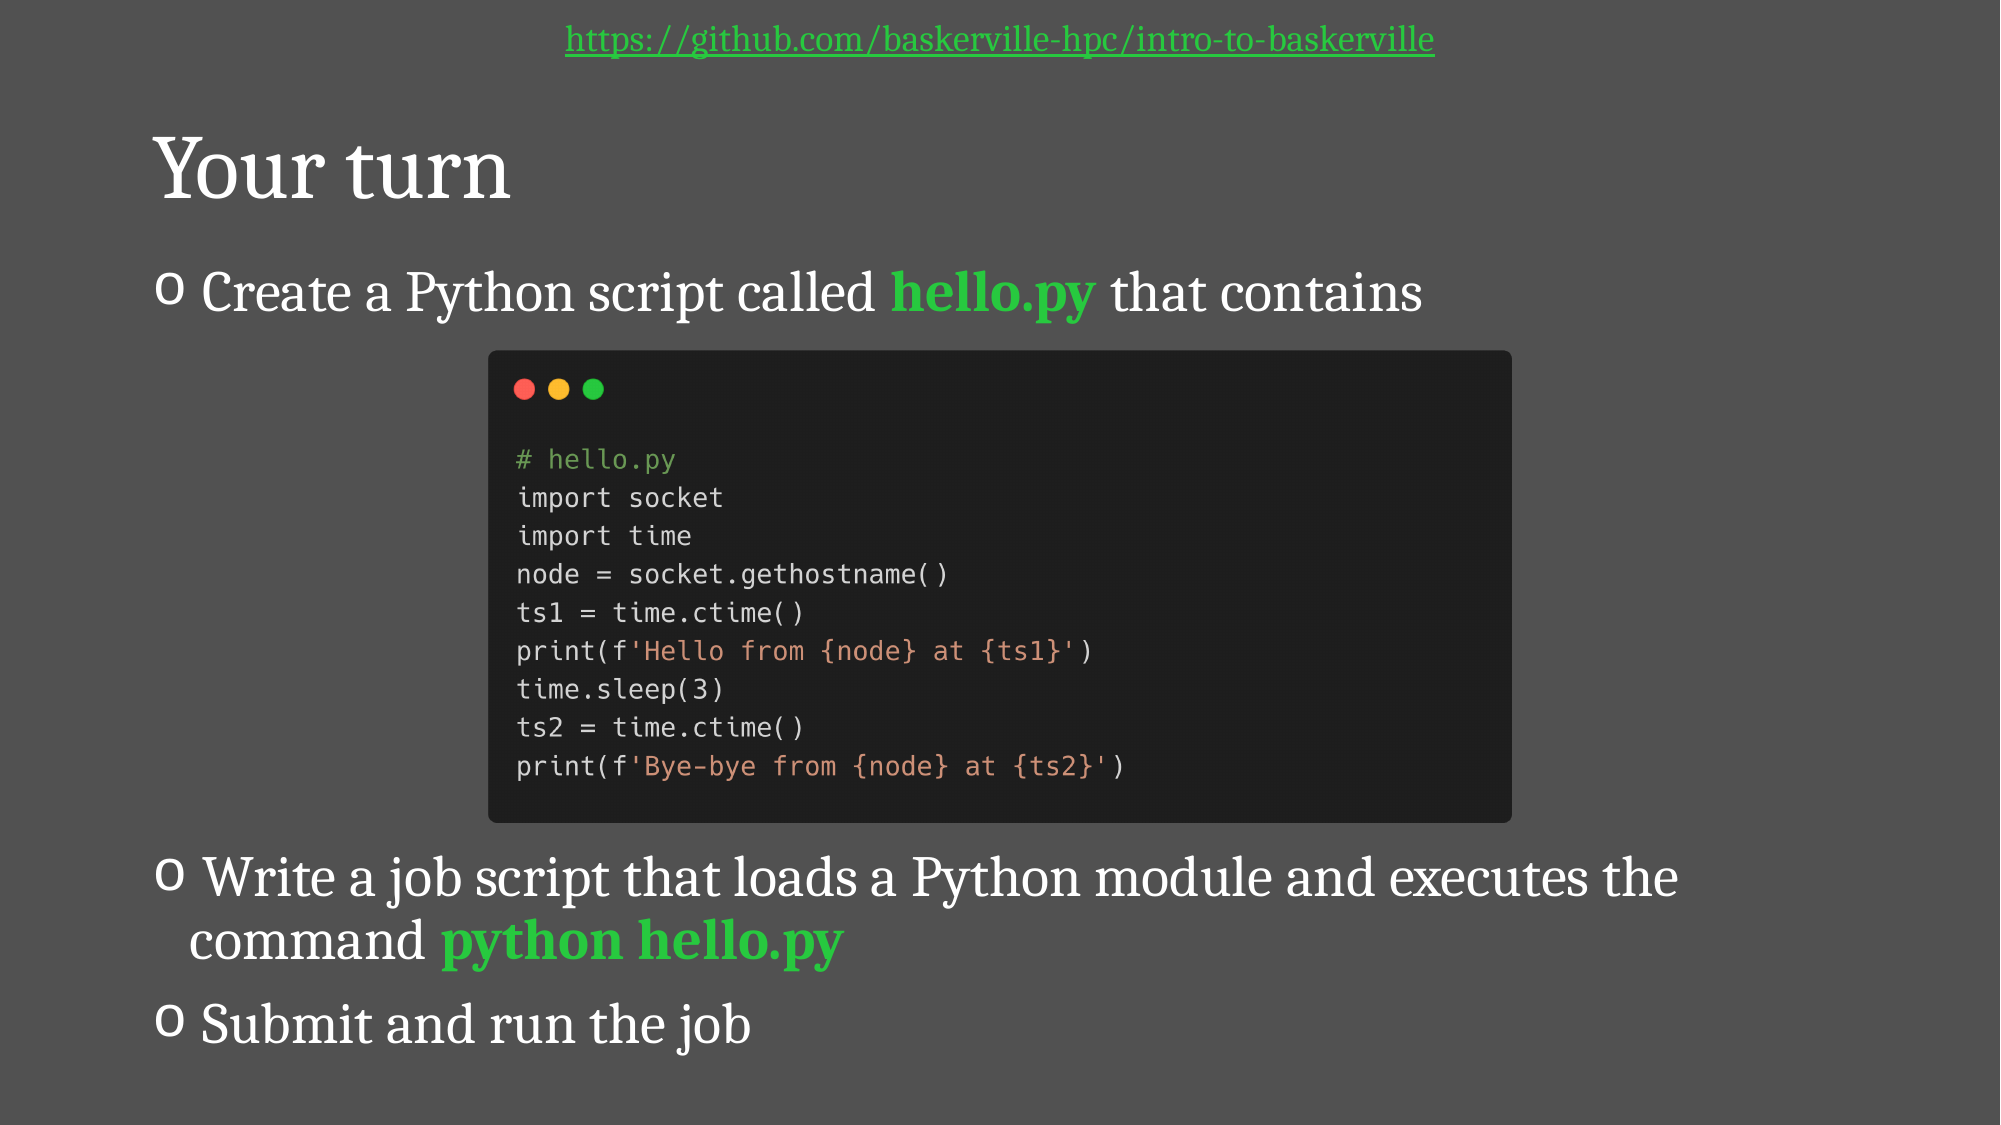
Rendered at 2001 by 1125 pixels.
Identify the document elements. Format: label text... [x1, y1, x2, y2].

text_box https://github.com/baskerville-hpc/intro-to-baskerville [550, 6, 1450, 67]
title Your turn [137, 59, 1863, 253]
list Create a Python script called hello.py that contains Write a job script that loads a Python module and executes the command python hello.py Submit and run the job [137, 253, 1863, 1083]
picture [416, 285, 1584, 888]
